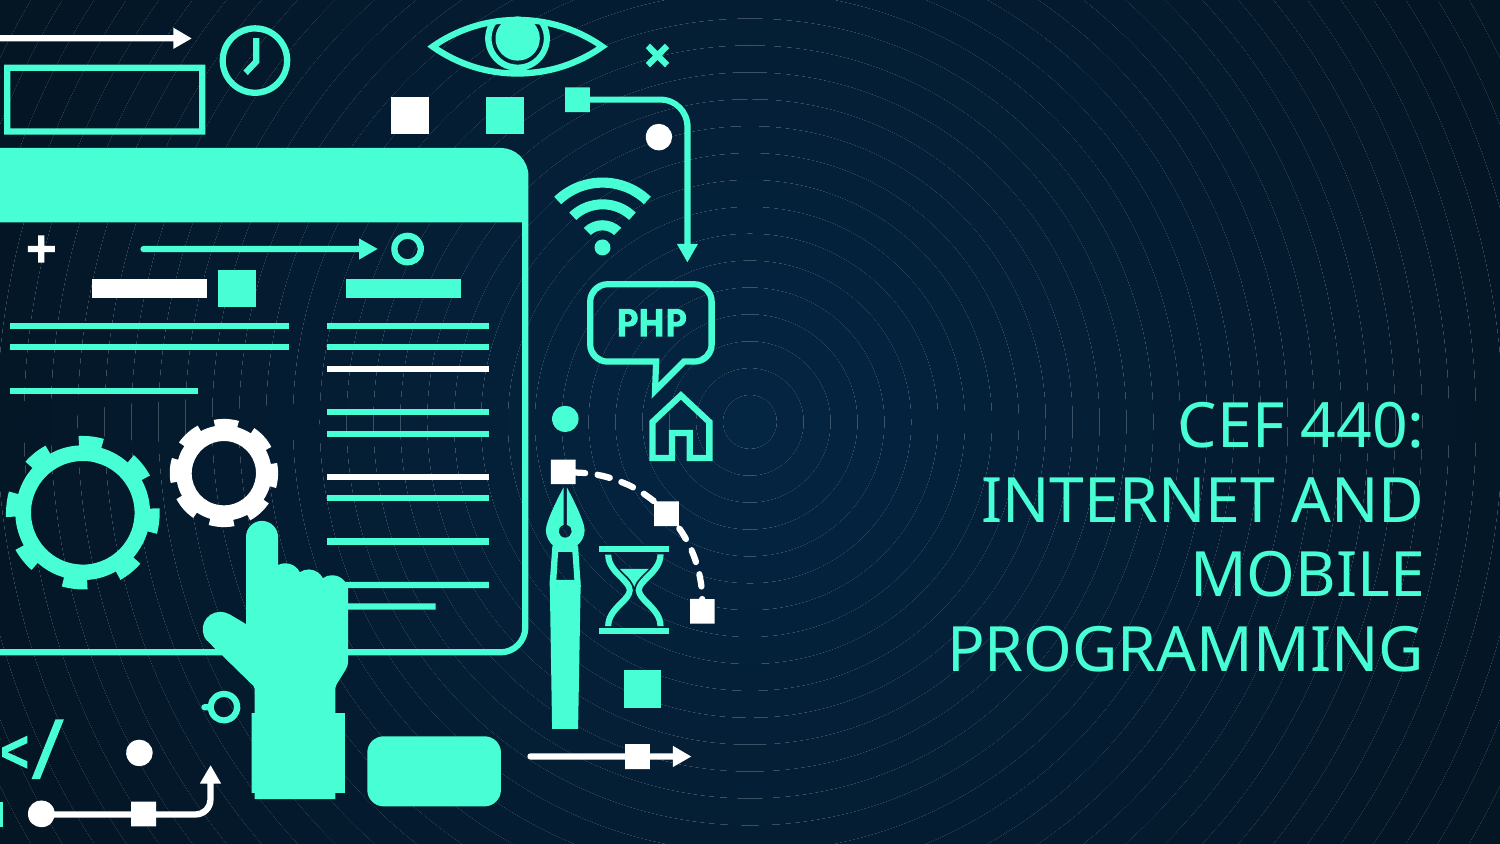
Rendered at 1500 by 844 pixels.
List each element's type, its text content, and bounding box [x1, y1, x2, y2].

text_box [27, 235, 55, 263]
text_box [527, 744, 692, 770]
text_box [327, 322, 489, 329]
text_box [31, 719, 64, 780]
text_box [635, 554, 664, 627]
text_box [565, 87, 698, 263]
text_box [619, 568, 649, 587]
text_box [218, 269, 257, 308]
text_box [640, 490, 689, 543]
text_box [623, 670, 662, 709]
text_box [327, 365, 489, 372]
text_box [5, 435, 160, 590]
text_box [550, 459, 589, 485]
text_box [552, 405, 579, 433]
text_box [345, 279, 461, 298]
text_box [9, 387, 198, 394]
text_box [605, 554, 633, 627]
text_box [327, 538, 489, 545]
text_box [327, 473, 489, 480]
text_box [201, 690, 241, 724]
text_box [243, 38, 260, 76]
text_box [327, 409, 489, 416]
text_box [2, 735, 28, 769]
text_box [391, 96, 430, 135]
text_box [327, 344, 489, 351]
text_box [645, 43, 670, 68]
text_box [594, 471, 613, 481]
text_box [327, 430, 489, 437]
text_box [169, 418, 279, 528]
text_box [367, 736, 501, 807]
text_box [4, 64, 206, 135]
text_box [427, 16, 608, 77]
text_box [126, 739, 153, 767]
text_box [587, 281, 715, 399]
text_box [0, 27, 192, 49]
text_box [219, 25, 291, 96]
text_box [27, 765, 222, 828]
text_box [486, 96, 524, 135]
text_box [569, 199, 636, 220]
text_box [545, 487, 585, 729]
text_box [598, 546, 670, 553]
text_box [667, 308, 687, 337]
title CEF 440: INTERNET AND MOBILE PROGRAMMING [874, 337, 1425, 700]
text_box [618, 308, 638, 337]
text_box [690, 595, 715, 624]
text_box [140, 238, 378, 260]
text_box [640, 308, 663, 337]
text_box [91, 279, 207, 298]
text_box [594, 239, 611, 256]
text_box [645, 123, 673, 151]
text_box [391, 232, 424, 266]
text_box [598, 628, 670, 635]
text_box [583, 220, 622, 236]
text_box [554, 177, 651, 205]
text_box [9, 344, 290, 351]
text_box [649, 391, 713, 462]
text_box [0, 147, 529, 800]
text_box [9, 322, 290, 329]
text_box [327, 495, 489, 502]
text_box [618, 478, 636, 491]
text_box [696, 571, 705, 590]
text_box [688, 547, 699, 566]
